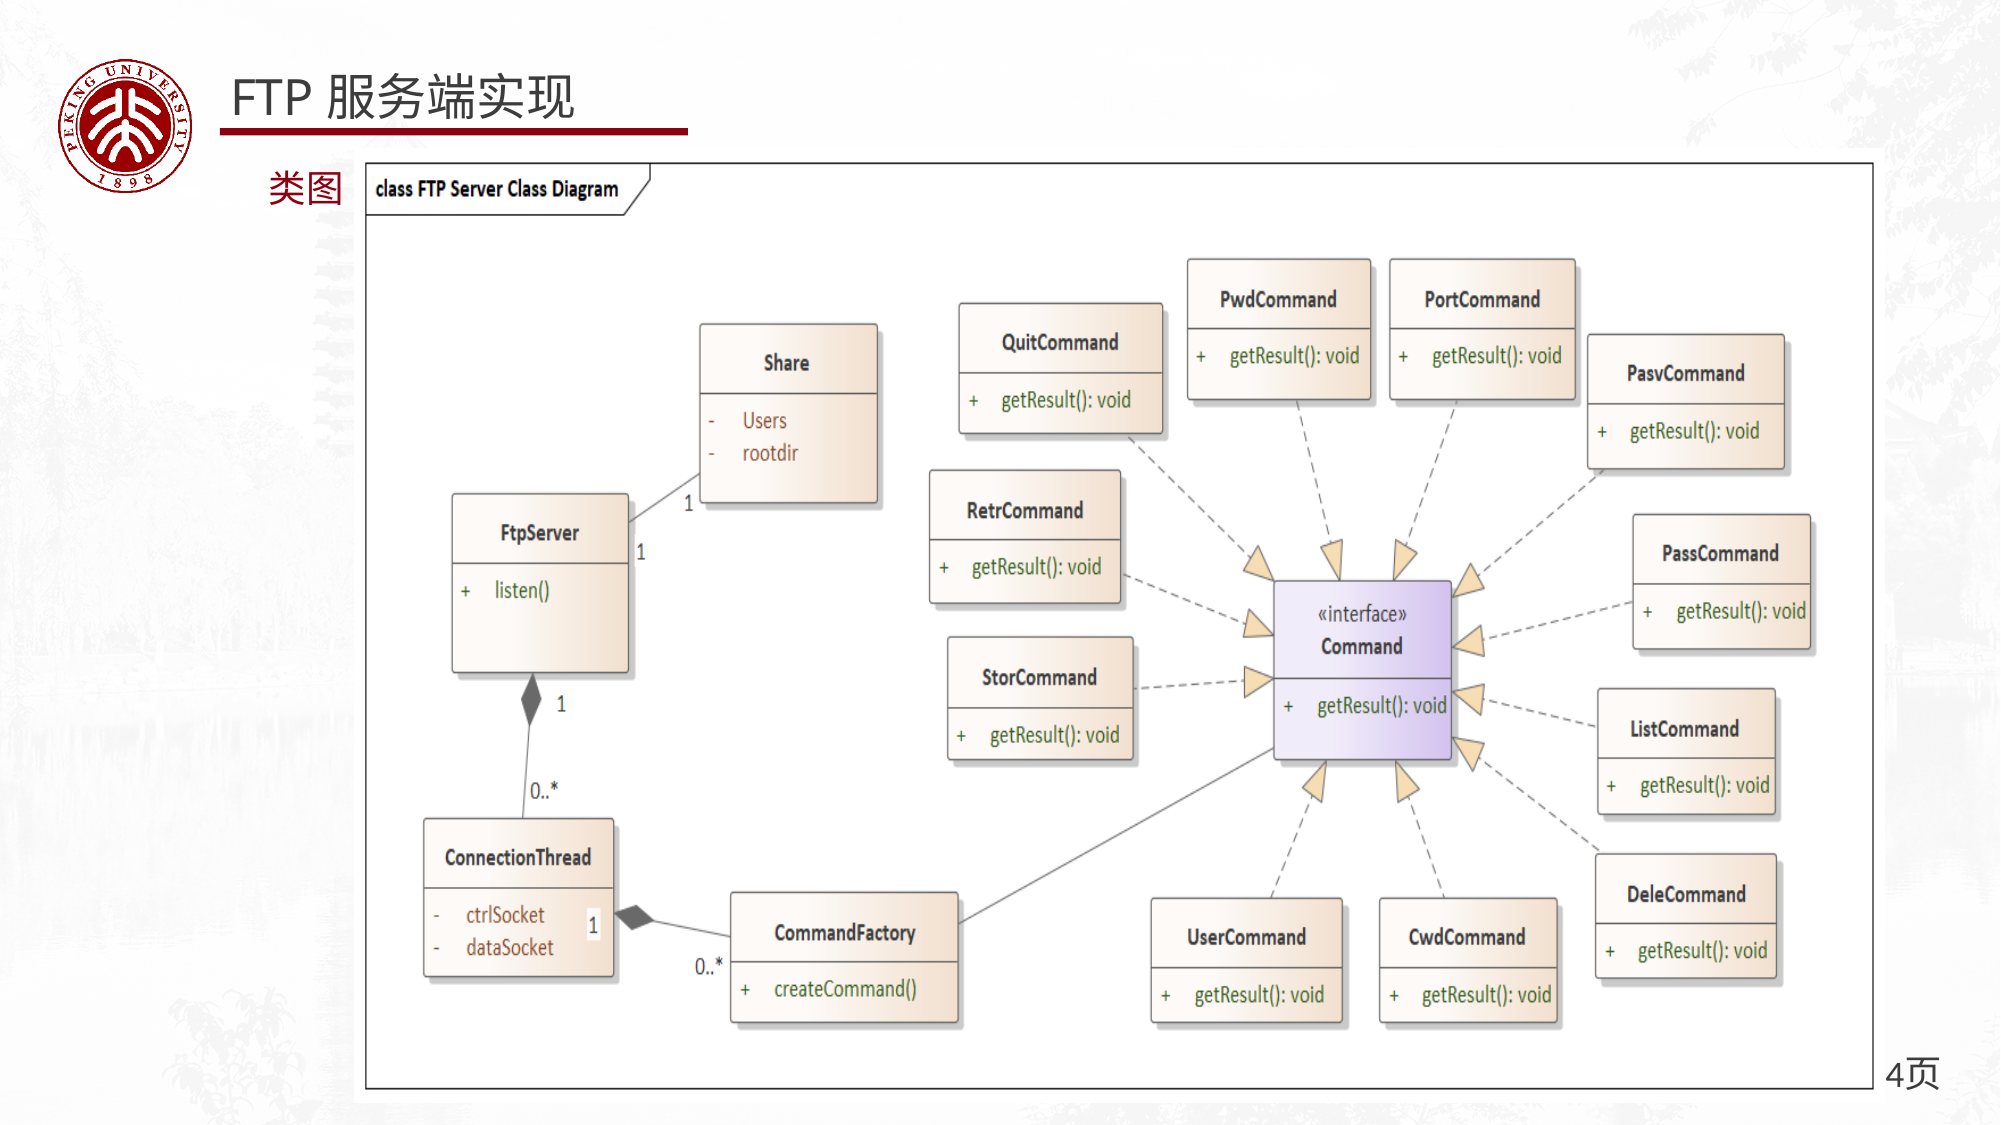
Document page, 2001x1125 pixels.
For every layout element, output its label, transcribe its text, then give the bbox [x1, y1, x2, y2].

text_box FTP服务端实现 [202, 58, 1280, 134]
text_box [219, 127, 689, 137]
slide_number 14 [1885, 1042, 2000, 1103]
picture [0, 0, 2001, 1125]
text_box 类图 [254, 157, 354, 218]
